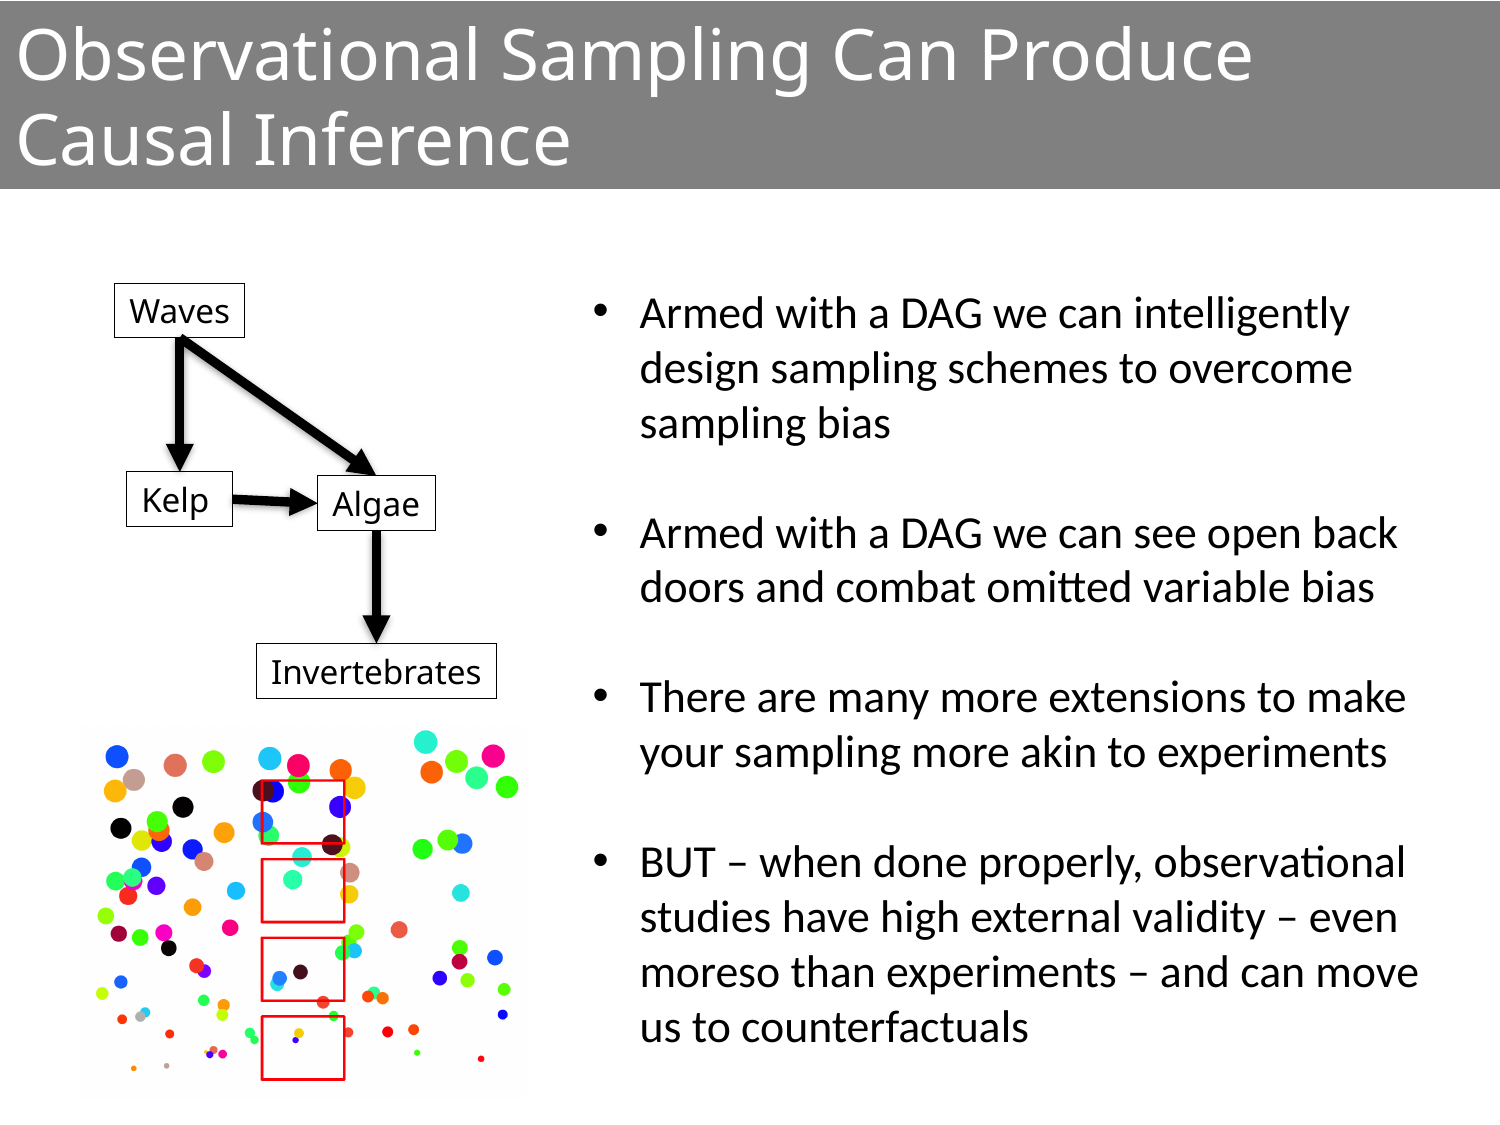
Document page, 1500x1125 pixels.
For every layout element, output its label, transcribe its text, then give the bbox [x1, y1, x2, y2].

text_box Armed with a DAG we can intelligently design sampling schemes to overcome sampling bias Armed with a DAG we can see open back doors and combat omitted variable bias There are many more extensions to make your sampling more akin to experiments BUT – when done properly, observational studies have high external validity – even moreso than experiments – and can move us to counterfactuals [578, 274, 1480, 1060]
picture [78, 725, 527, 1099]
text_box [120, 282, 482, 700]
title Observational Sampling Can Produce Causal Inference [0, 1, 1500, 189]
